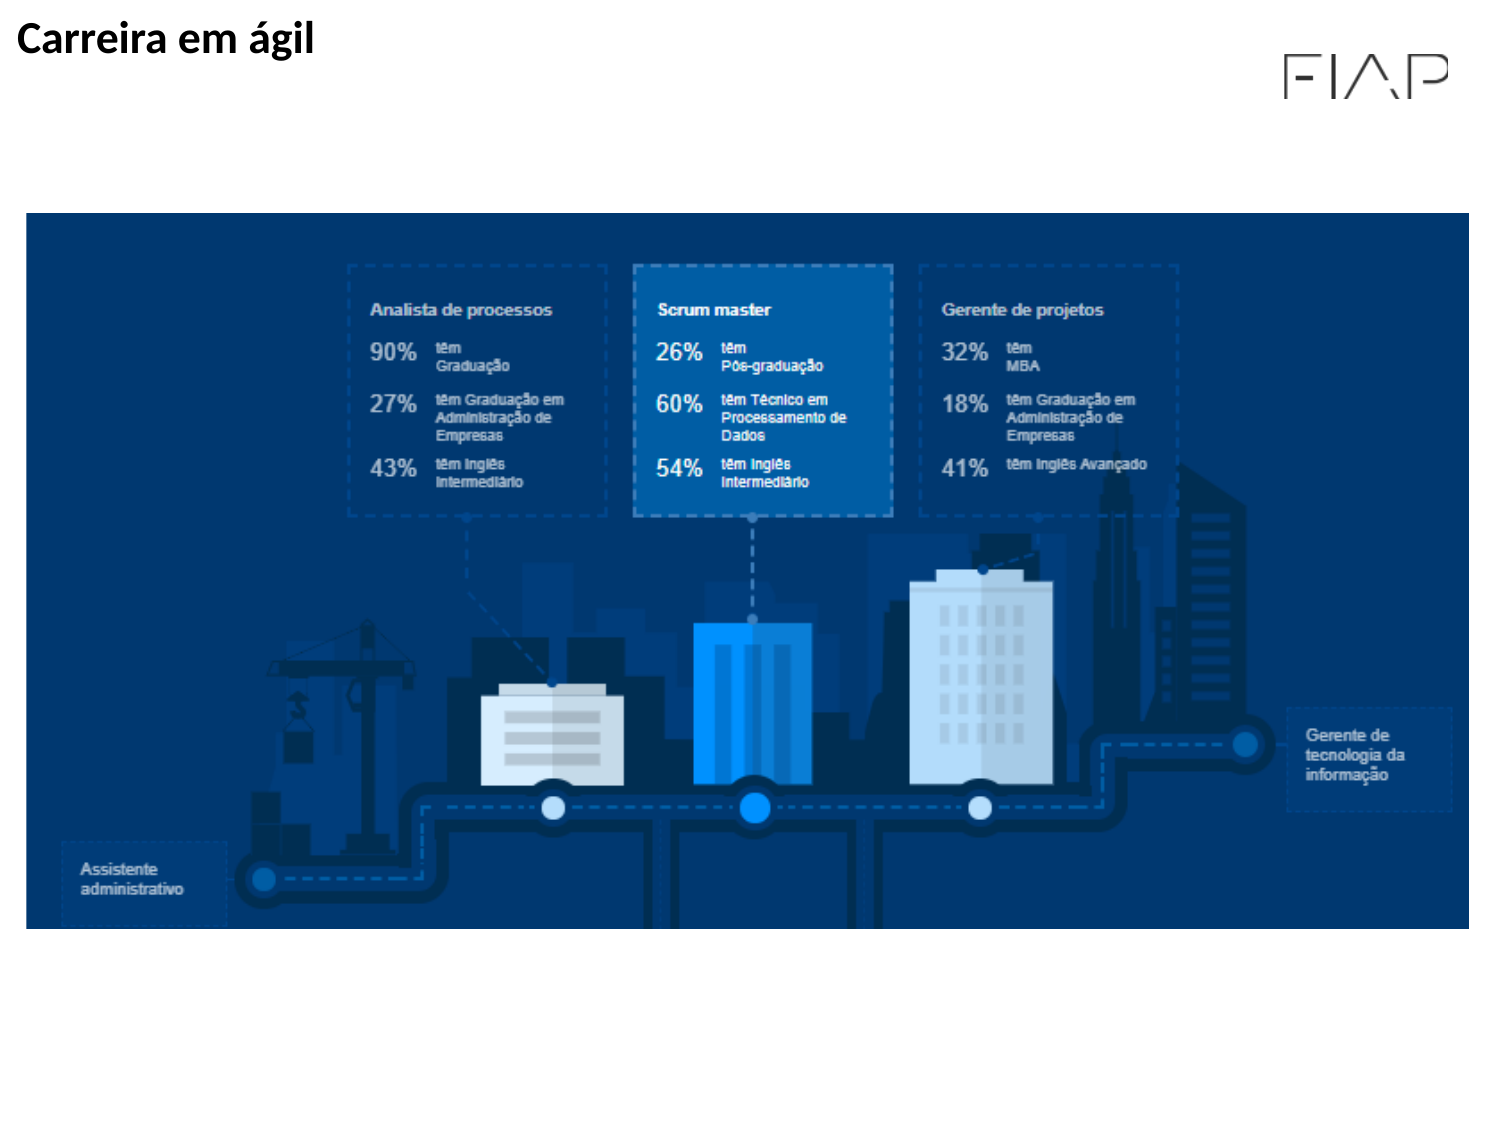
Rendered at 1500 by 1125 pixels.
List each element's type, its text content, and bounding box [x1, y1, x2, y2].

text_box Carreira em ágil [2, 0, 331, 70]
picture [26, 212, 1470, 929]
picture [1283, 53, 1449, 99]
